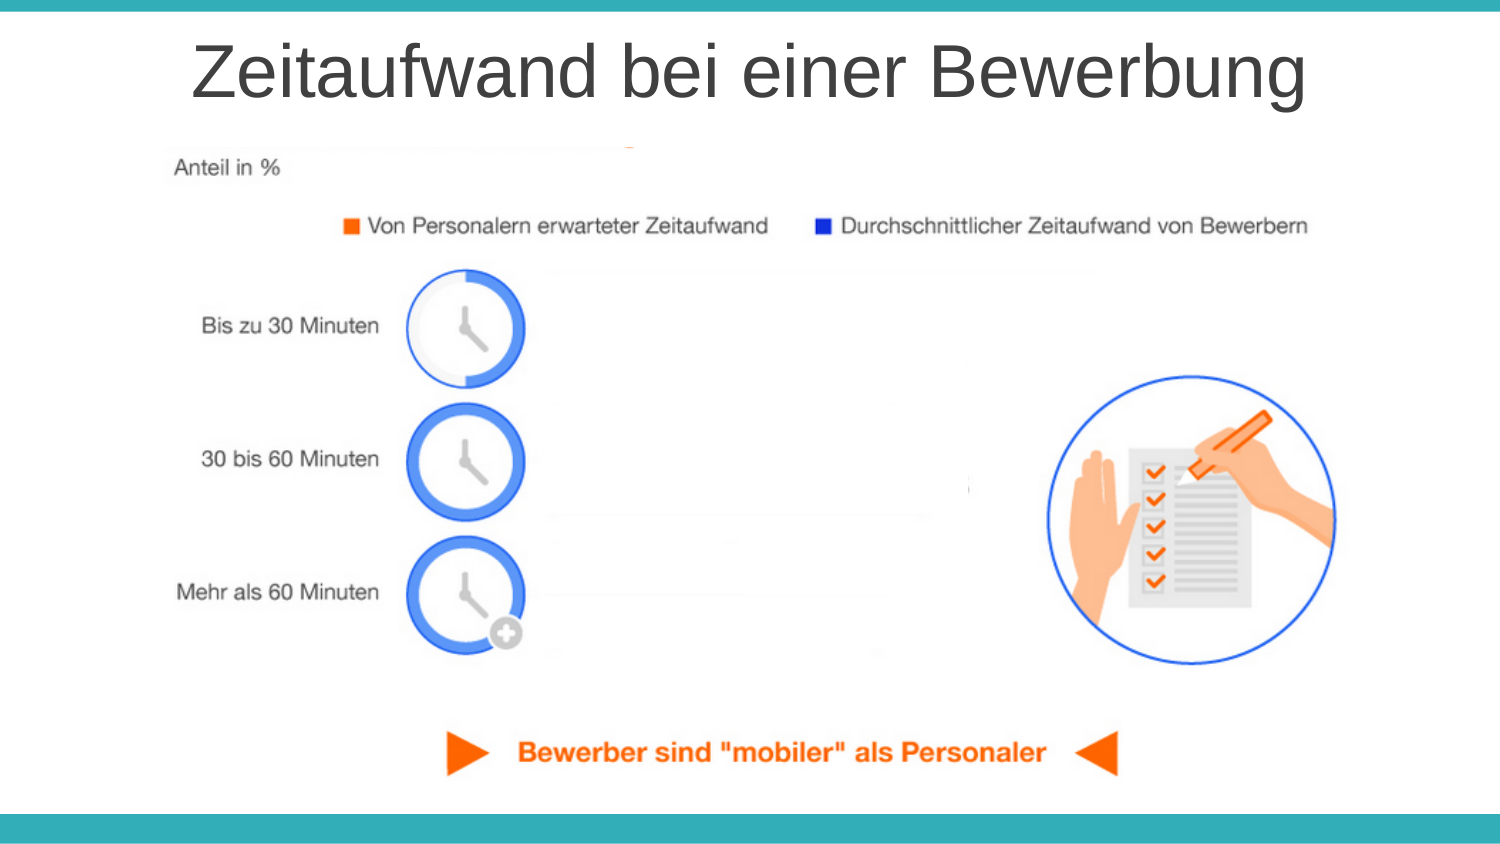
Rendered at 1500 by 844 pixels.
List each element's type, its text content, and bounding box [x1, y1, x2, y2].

list Zeitaufwand bei einer Bewerbung [0, 20, 1500, 115]
picture [139, 147, 1358, 810]
